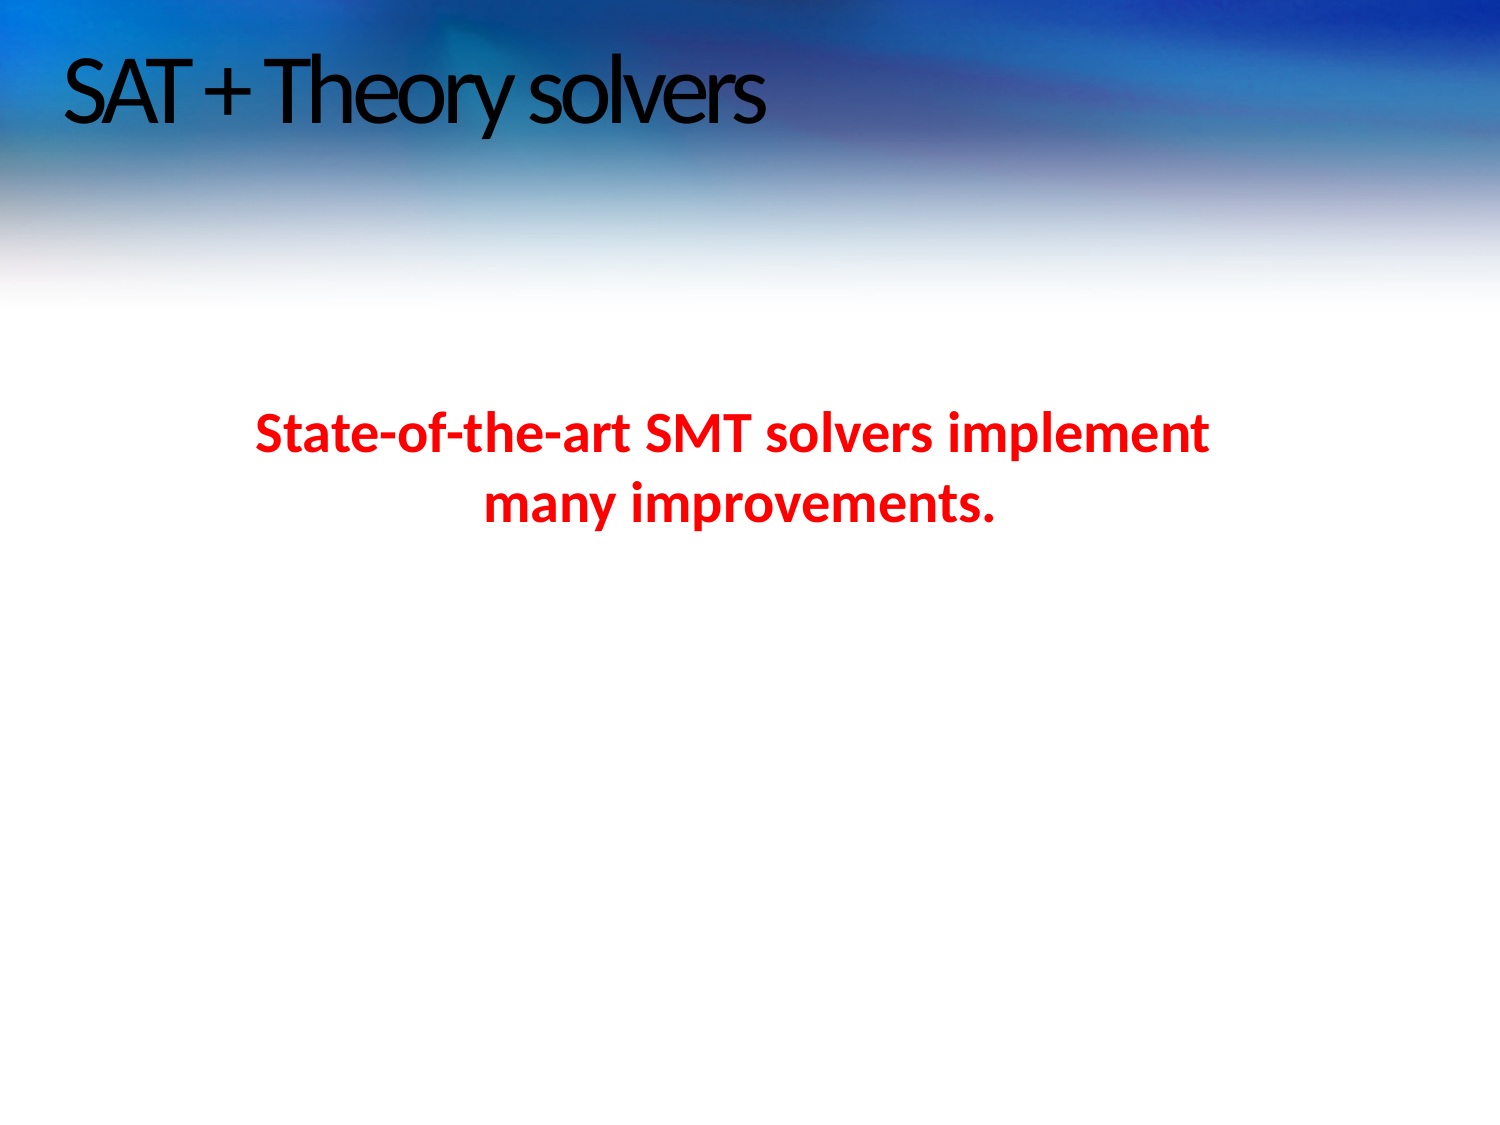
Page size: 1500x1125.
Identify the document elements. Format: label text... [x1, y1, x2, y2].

title SAT + Theory solvers [62, 37, 1438, 148]
text_box State-of-the-art SMT solvers implement many improvements. [87, 387, 1394, 542]
picture [0, 0, 1500, 1125]
